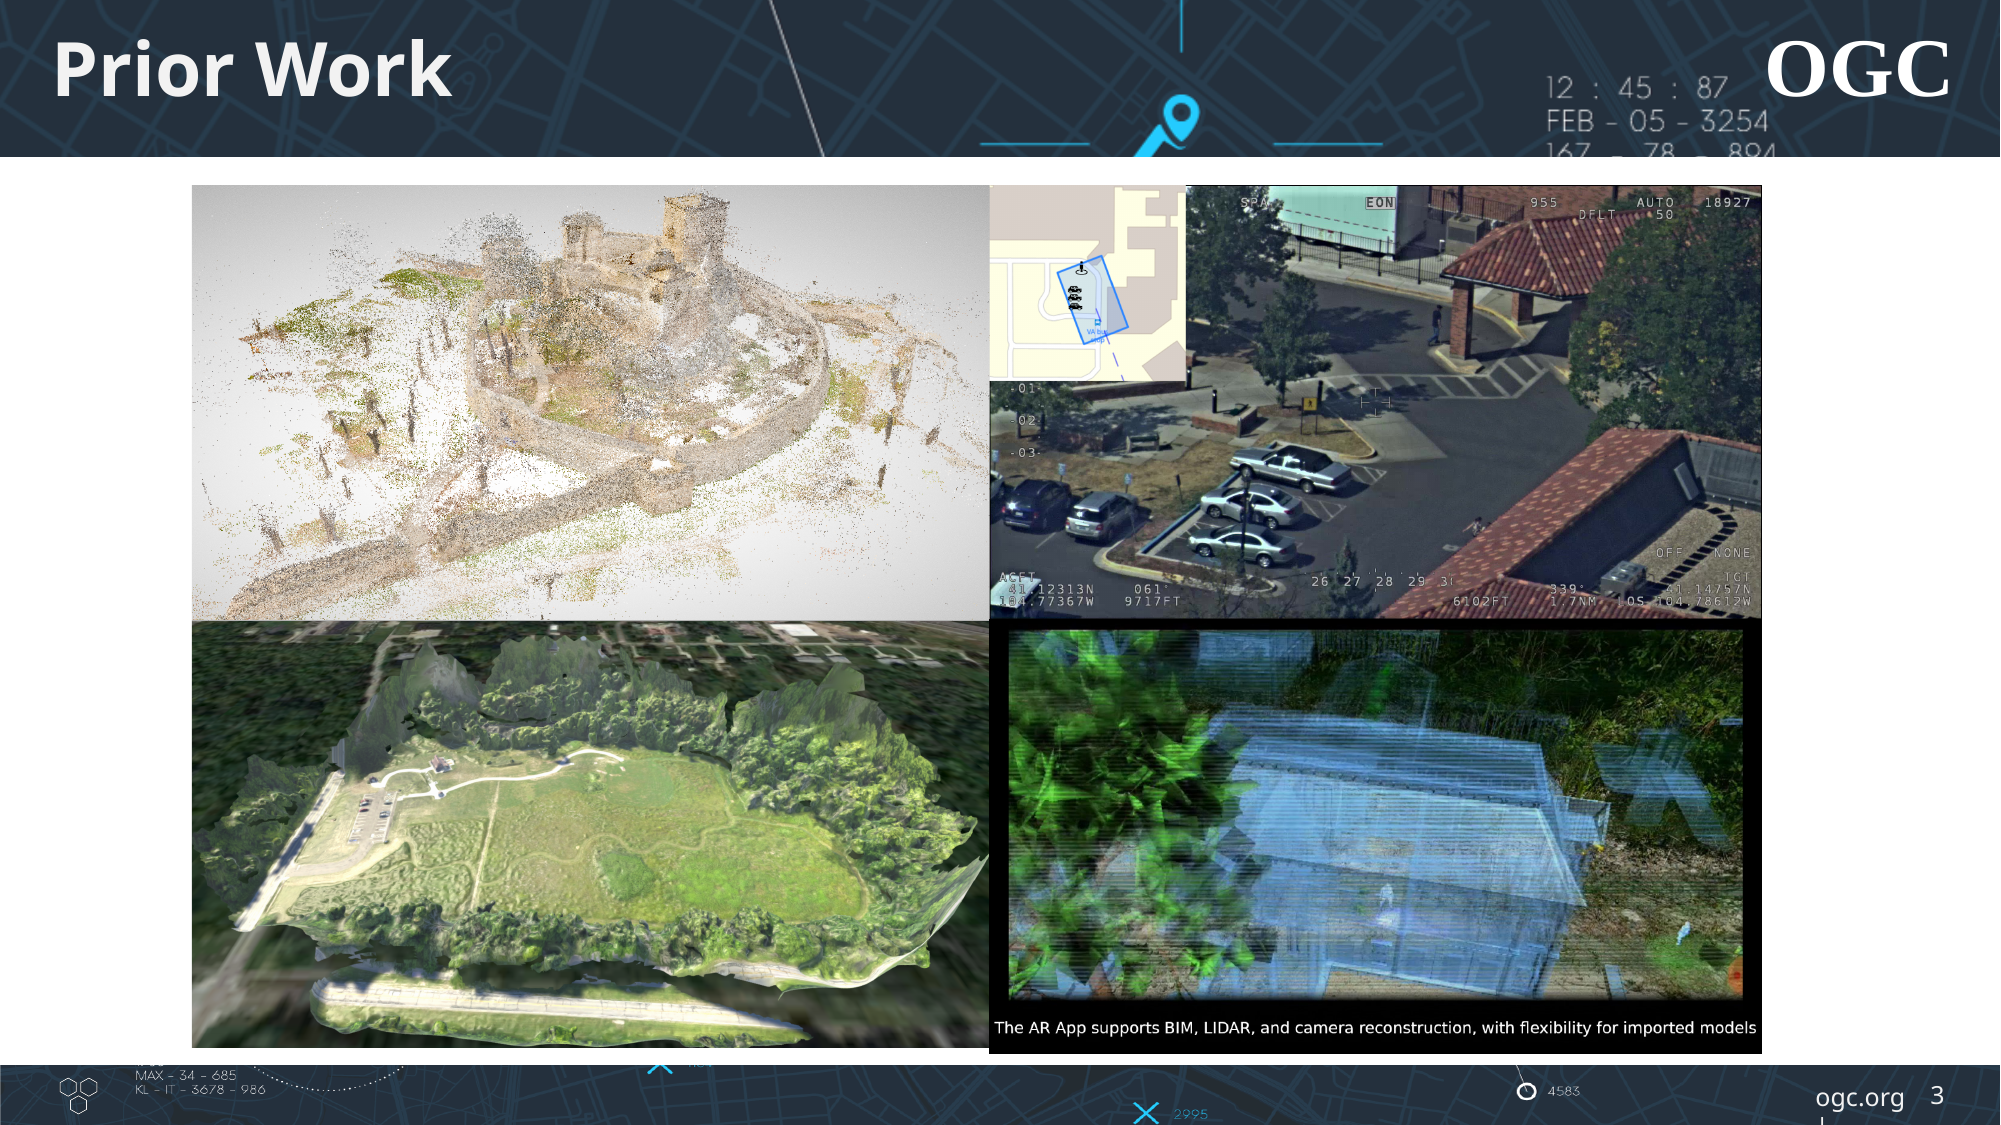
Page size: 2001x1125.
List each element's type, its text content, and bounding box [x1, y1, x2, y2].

picture [51, 1069, 106, 1123]
picture [191, 184, 1762, 1054]
title Prior Work [36, 9, 1762, 135]
slide_number ‹#› [1772, 1073, 1960, 1121]
